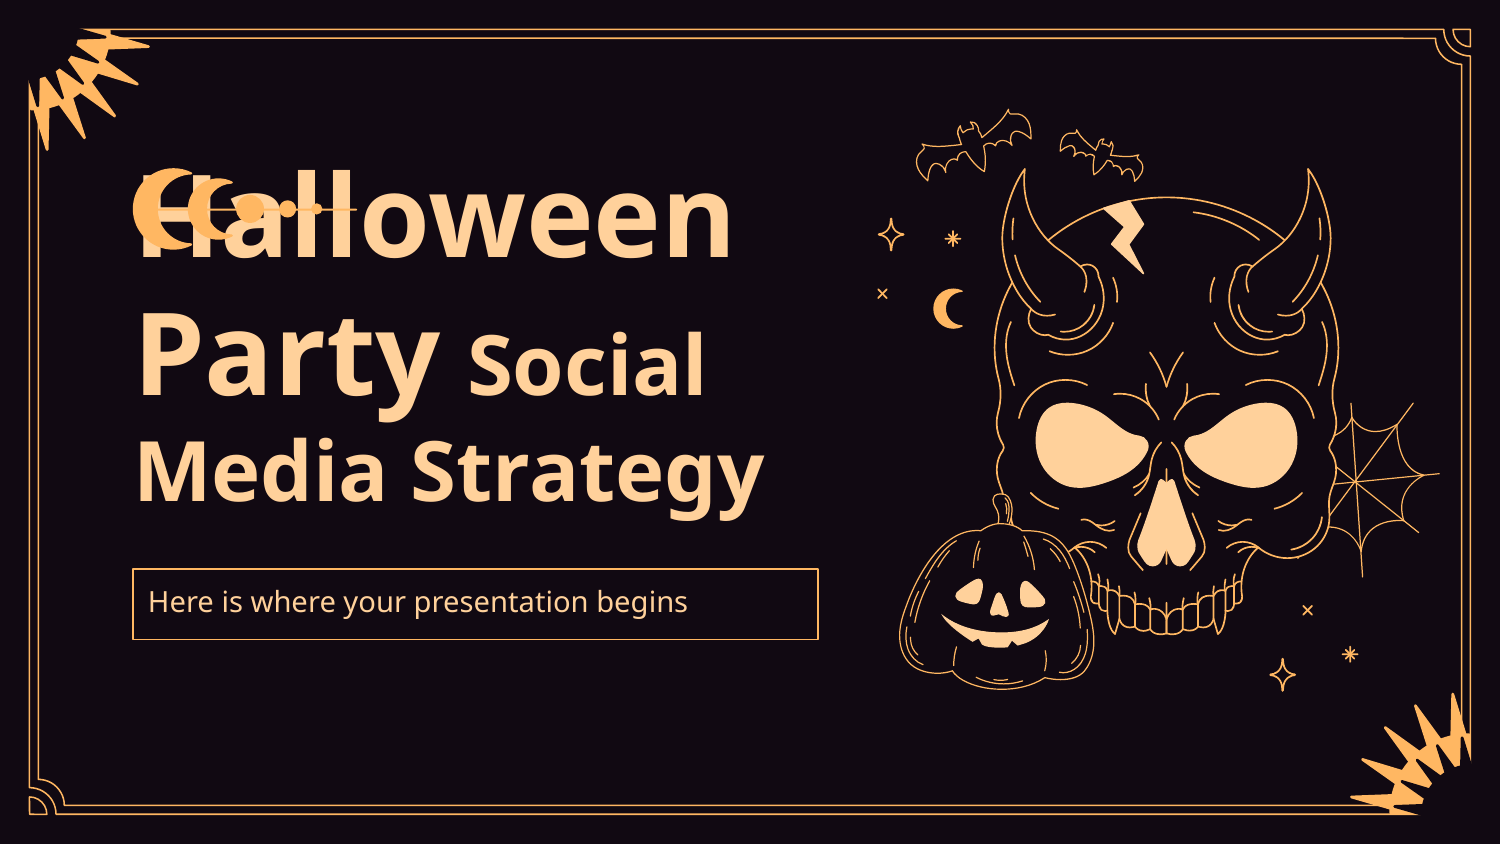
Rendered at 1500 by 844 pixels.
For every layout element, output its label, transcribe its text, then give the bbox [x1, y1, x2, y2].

subtitle Here is where your presentation begins [132, 568, 819, 640]
title Halloween Party Social Media Strategy [118, 298, 871, 533]
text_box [876, 108, 1441, 692]
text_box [132, 167, 358, 250]
